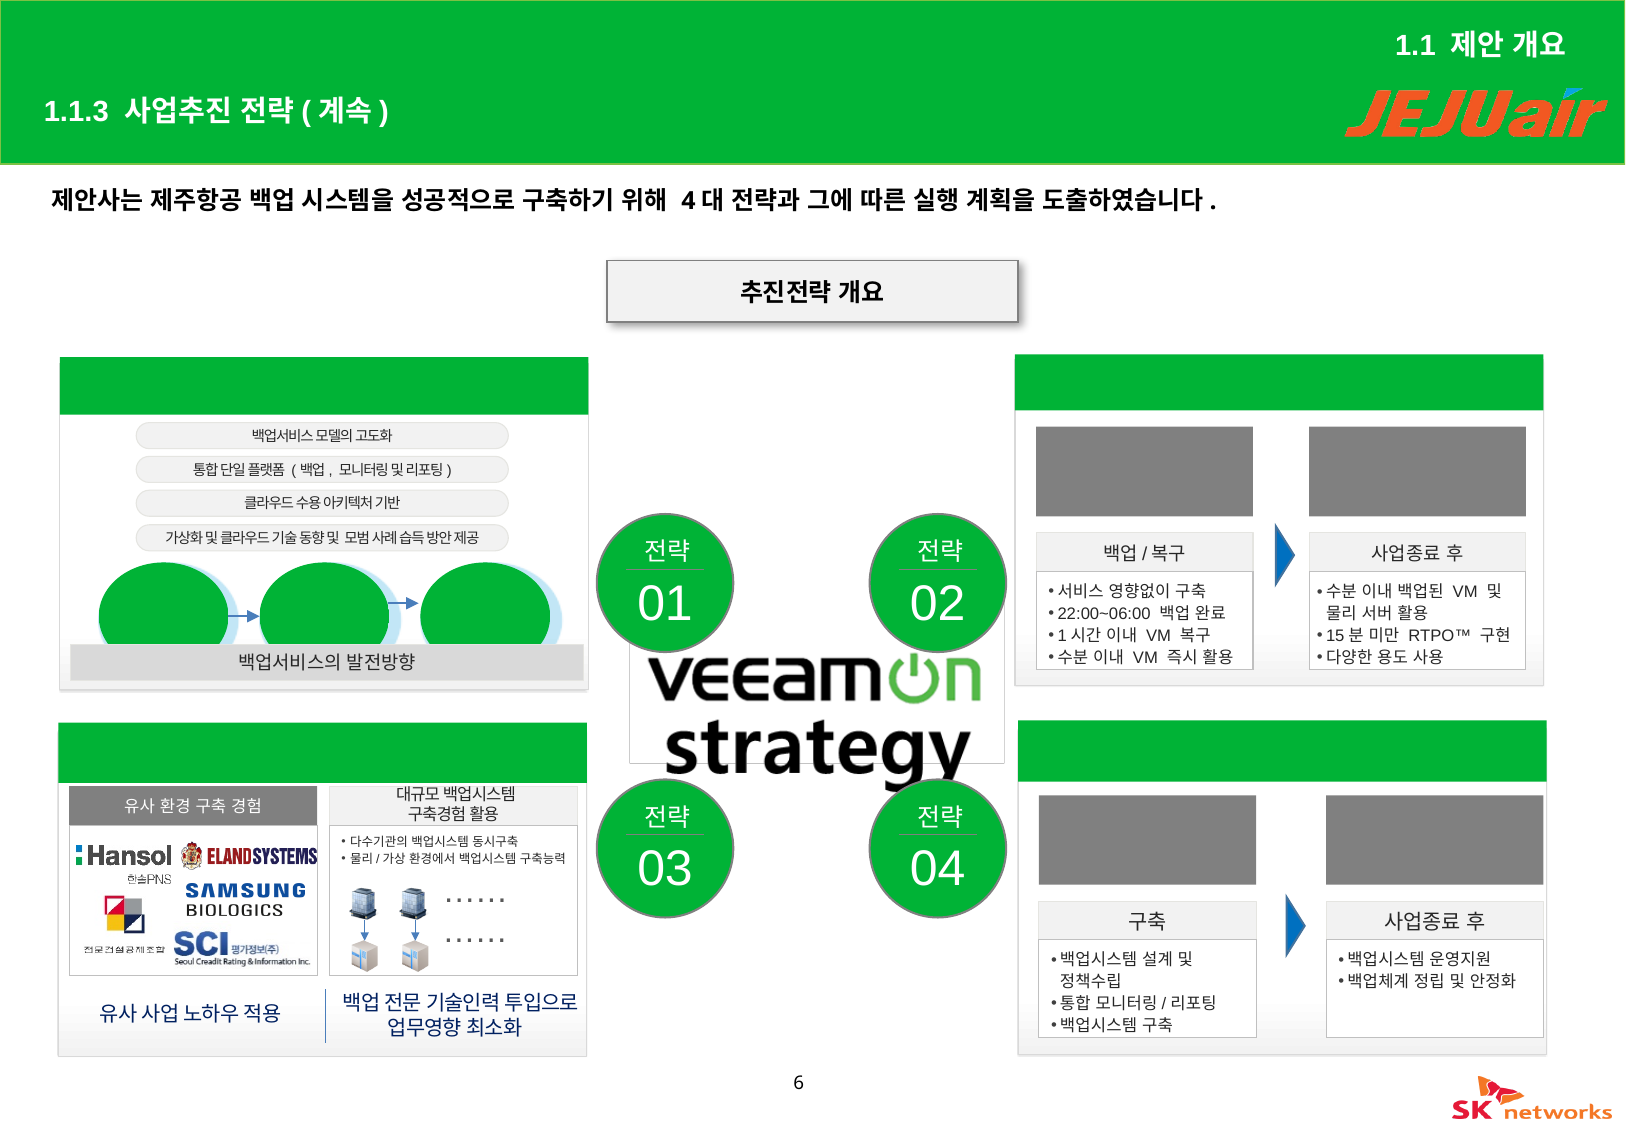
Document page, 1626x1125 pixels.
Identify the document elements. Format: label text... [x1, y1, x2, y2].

picture [1452, 1076, 1612, 1119]
slide_number 6 [778, 1063, 847, 1105]
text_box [58, 354, 1552, 1057]
picture [1344, 88, 1608, 137]
picture [181, 841, 321, 870]
list 제안사는 제주항공 백업 시스템을 성공적으로 구축하기 위해 4대 전략과 그에 따른 실행 계획을 도출하였습니다. [36, 177, 1523, 240]
title 1.1.3 사업추진 전략(계속) [28, 88, 989, 136]
list 1.1 제안 개요 [862, 16, 1582, 76]
text_box 추진전략 개요 [606, 260, 1019, 323]
